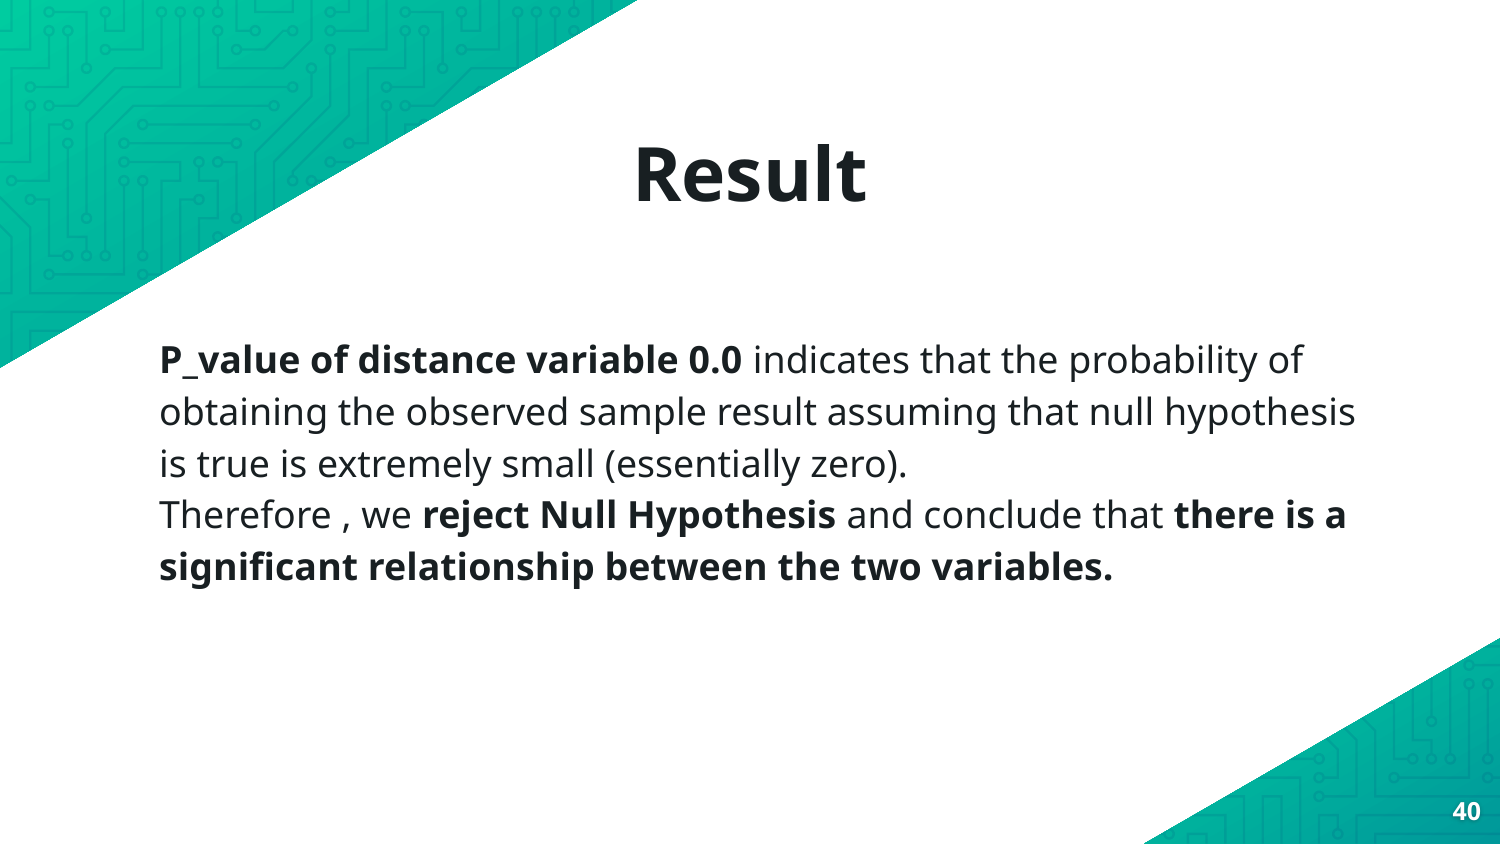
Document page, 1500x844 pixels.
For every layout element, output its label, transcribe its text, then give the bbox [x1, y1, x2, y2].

slide_number 40 [1391, 779, 1482, 844]
title Result [140, 137, 1360, 219]
list P_value of distance variable 0.0 indicates that the probability of obtaining the observed sample result assuming that null hypothesis is true is extremely small (essentially zero). Therefore , we reject Null Hypothesis and conclude that there is a significant relationship between the two variables. [140, 329, 1392, 801]
